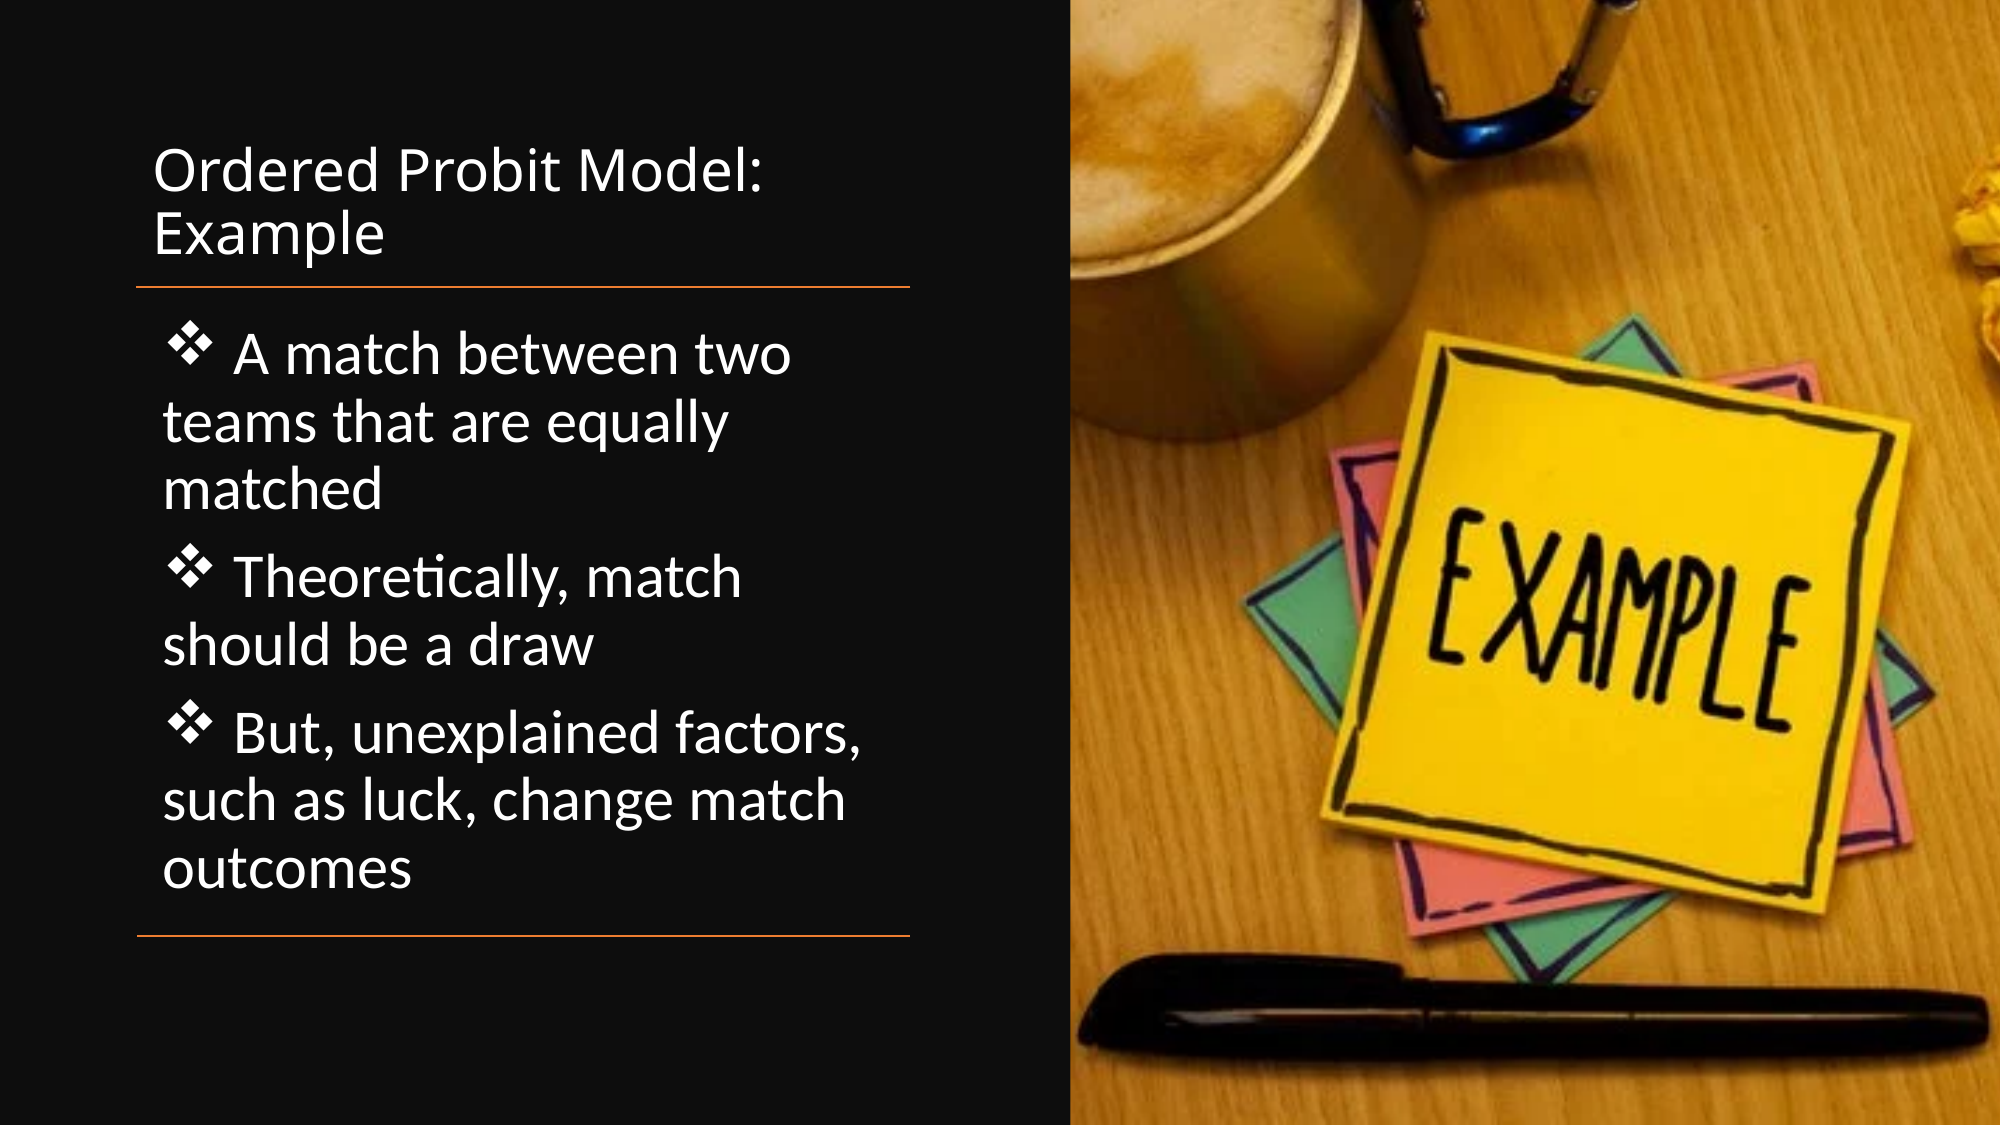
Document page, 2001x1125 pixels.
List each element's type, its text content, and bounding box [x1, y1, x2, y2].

title Ordered Probit Model: Example [137, 73, 910, 275]
text_box [0, 0, 1070, 1125]
list A match between two teams that are equally matched Theoretically, match should be a draw But, unexplained factors, such as luck, change match outcomes [147, 313, 900, 912]
picture [1070, 0, 2000, 1125]
